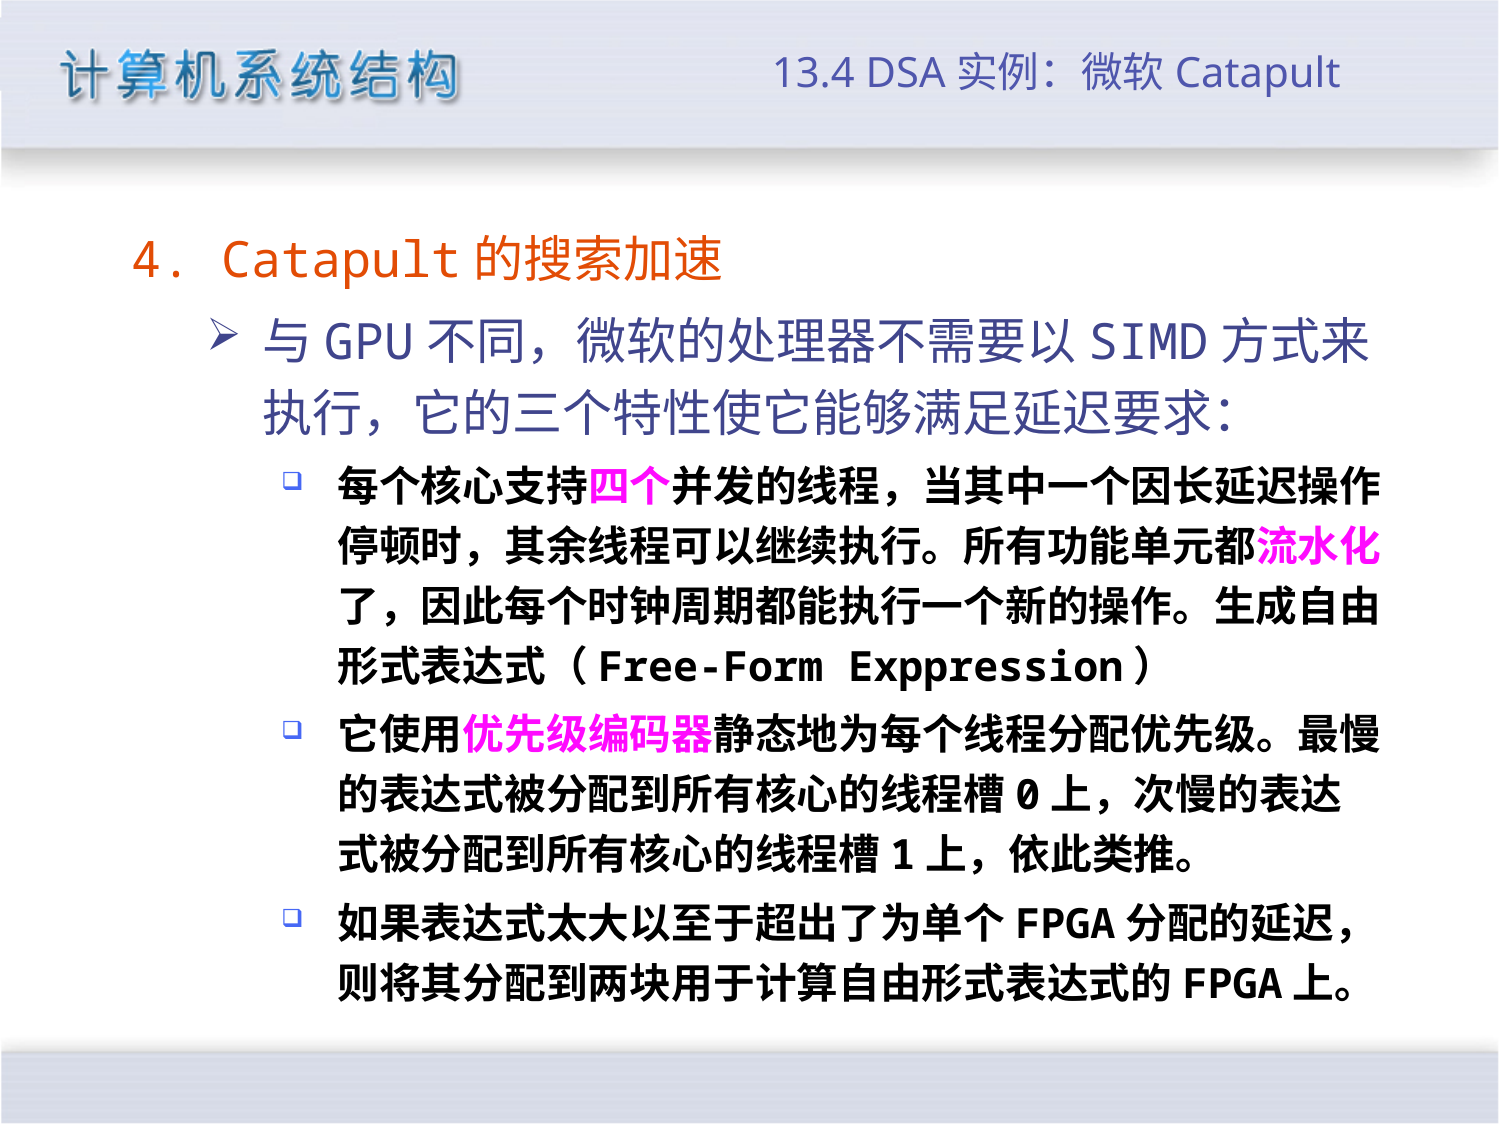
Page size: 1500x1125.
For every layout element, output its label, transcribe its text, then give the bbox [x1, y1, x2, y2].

list 4. Catapult的搜索加速 与GPU不同，微软的处理器不需要以SIMD方式来执行，它的三个特性使它能够满足延迟要求： 每个核心支持四个并发的线程，当其中一个因长延迟操作停顿时，其余线程可以继续执行。所有功能单元都流水化了，因此每个时钟周期都能执行一个新的操作。生成自由形式表达式（Free-Form Exppression） 它使用优先级编码器静态地为每个线程分配优先级。最慢的表达式被分配到所有核心的线程槽0上，次慢的表达式被分配到所有核心的线程槽1上，依此类推。 如果表达式太大以至于超出了为单个FPGA分配的延迟，则将其分配到两块用于计算自由形式表达式的FPGA上。 [41, 207, 1397, 940]
picture [0, 0, 1500, 1125]
title 13.4 DSA实例：微软Catapult [637, 40, 1476, 104]
